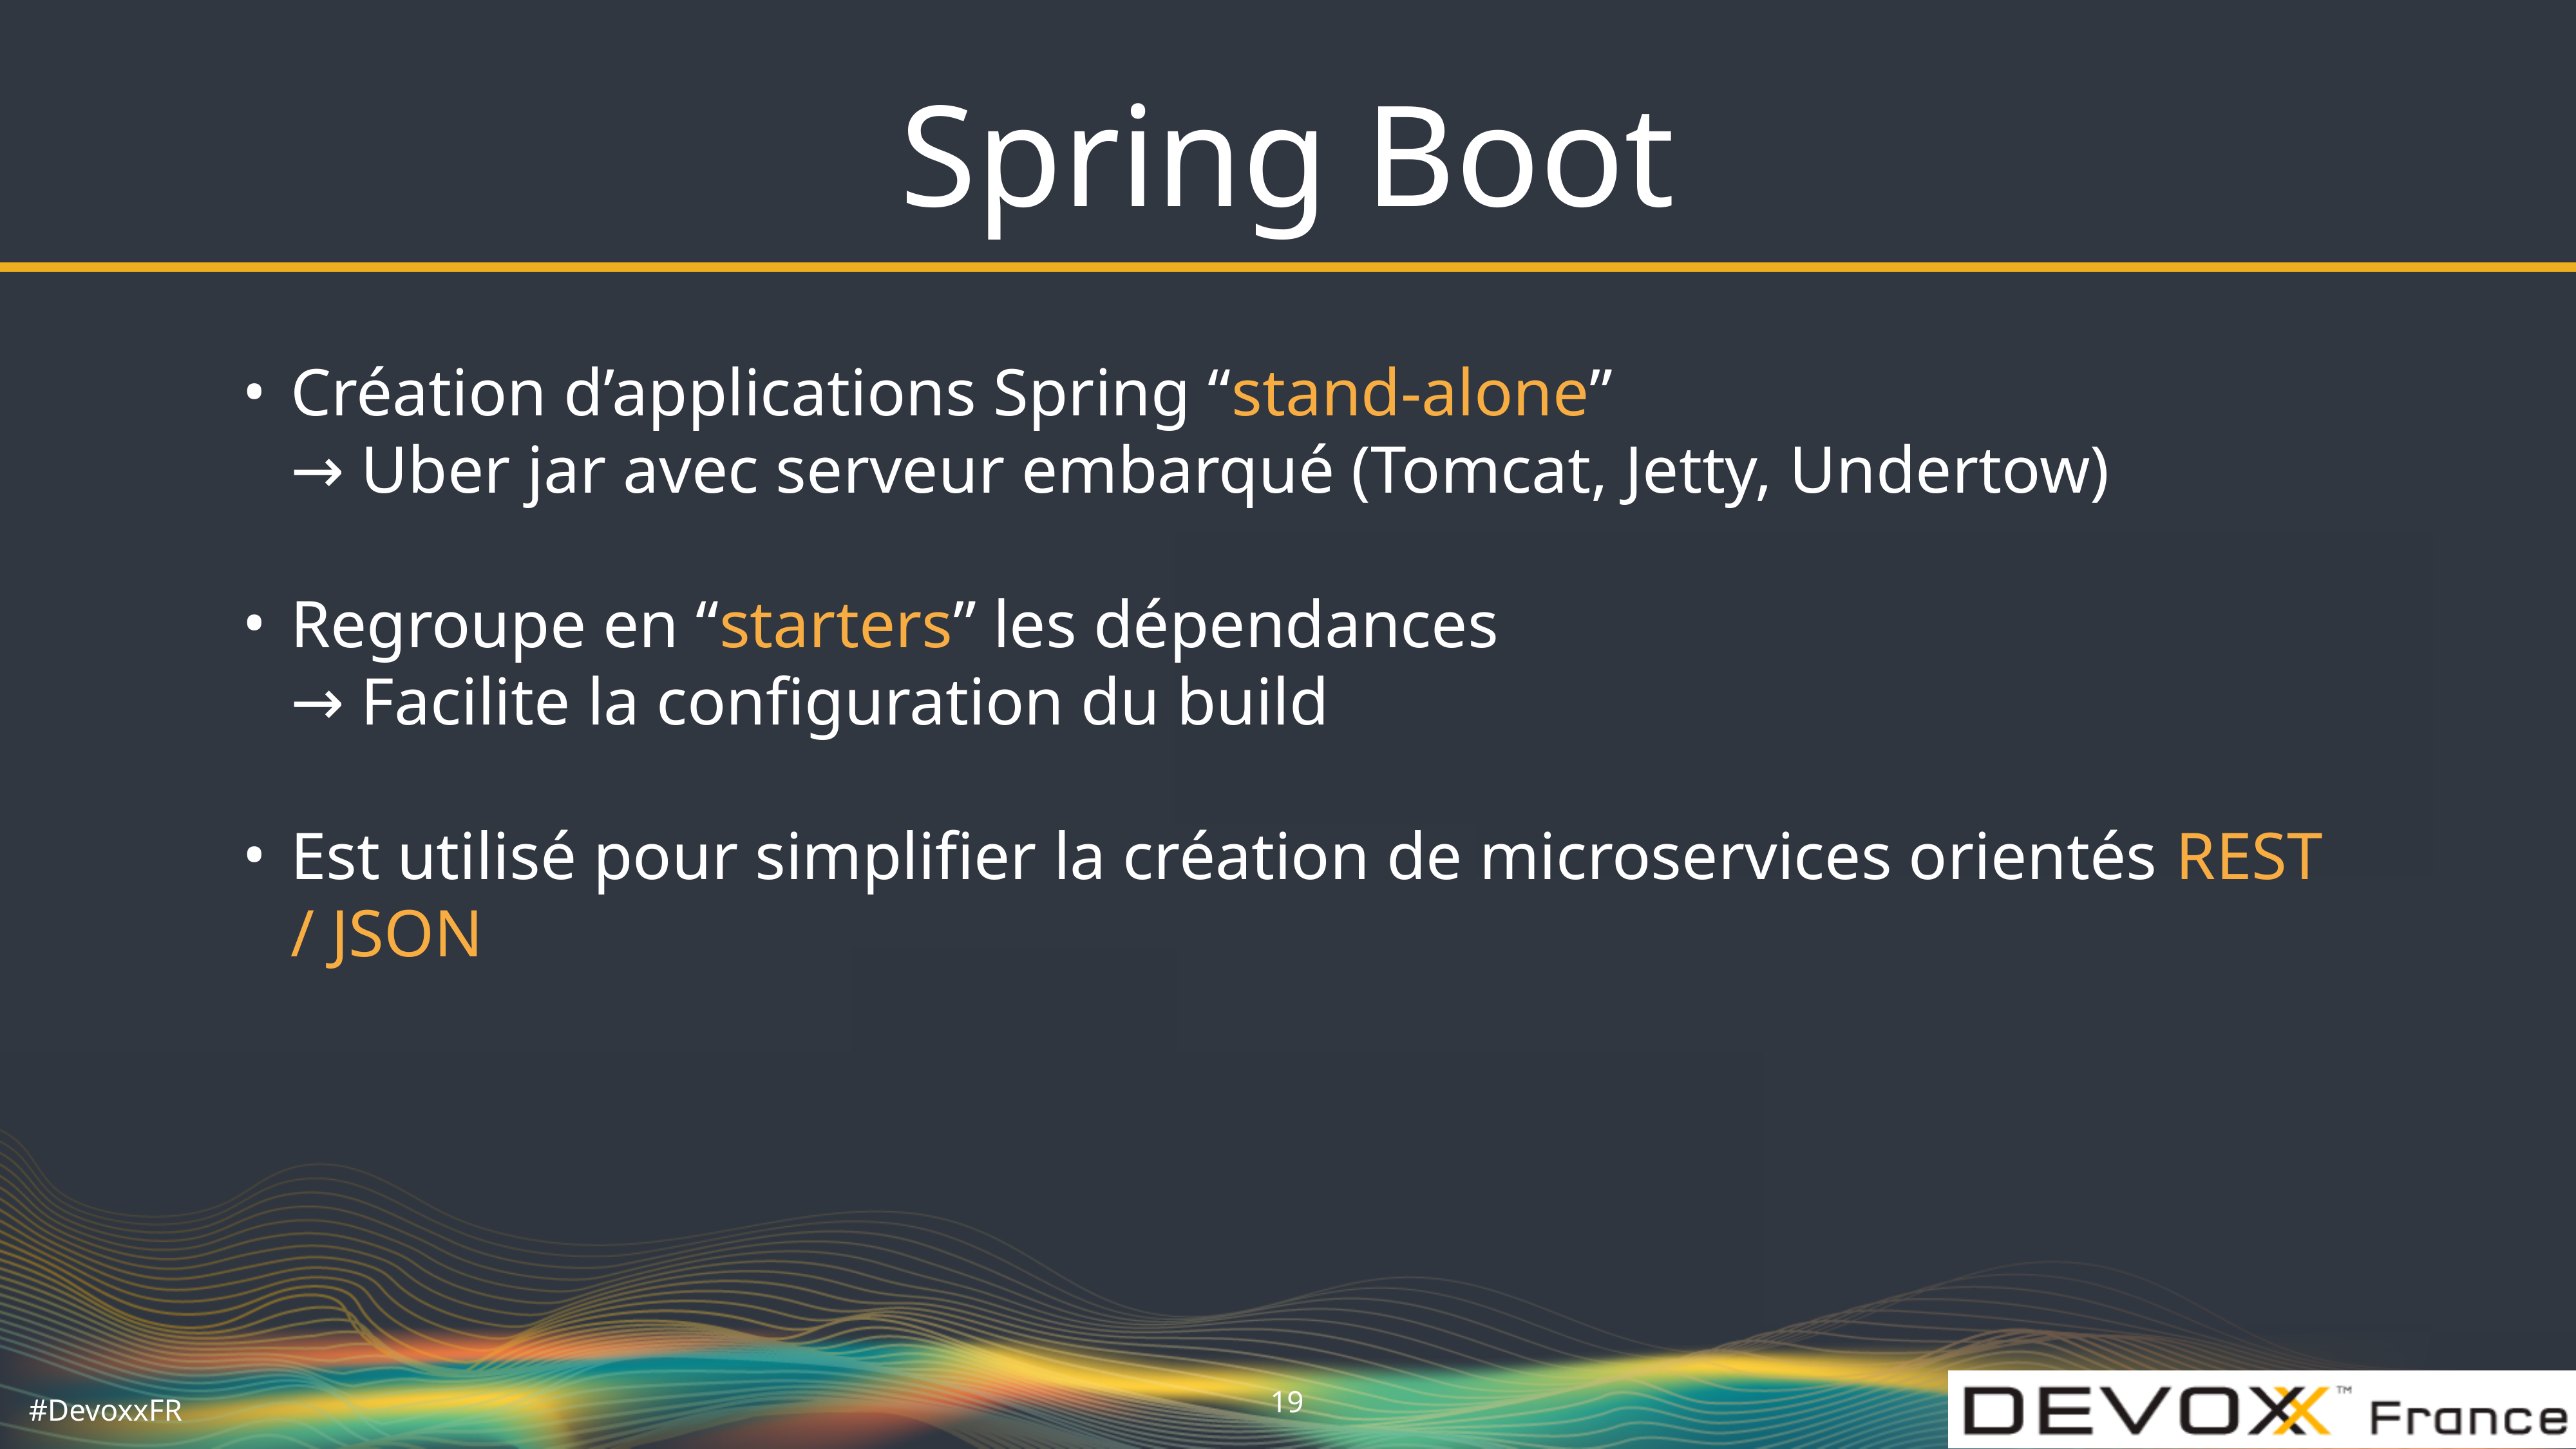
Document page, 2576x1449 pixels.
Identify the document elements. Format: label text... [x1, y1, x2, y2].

slide_number ‹#› [1262, 1375, 1312, 1427]
title Spring Boot [264, 14, 2312, 287]
picture [0, 0, 2576, 262]
list Création d’applications Spring “stand-alone” → Uber jar avec serveur embarqué (Tomcat, Jetty, Undertow) Regroupe en “starters” les dépendances → Facilite la configuration du build Est utilisé pour simplifier la création de microservices orientés REST / JSON [234, 343, 2340, 1236]
picture [0, 272, 2576, 1449]
